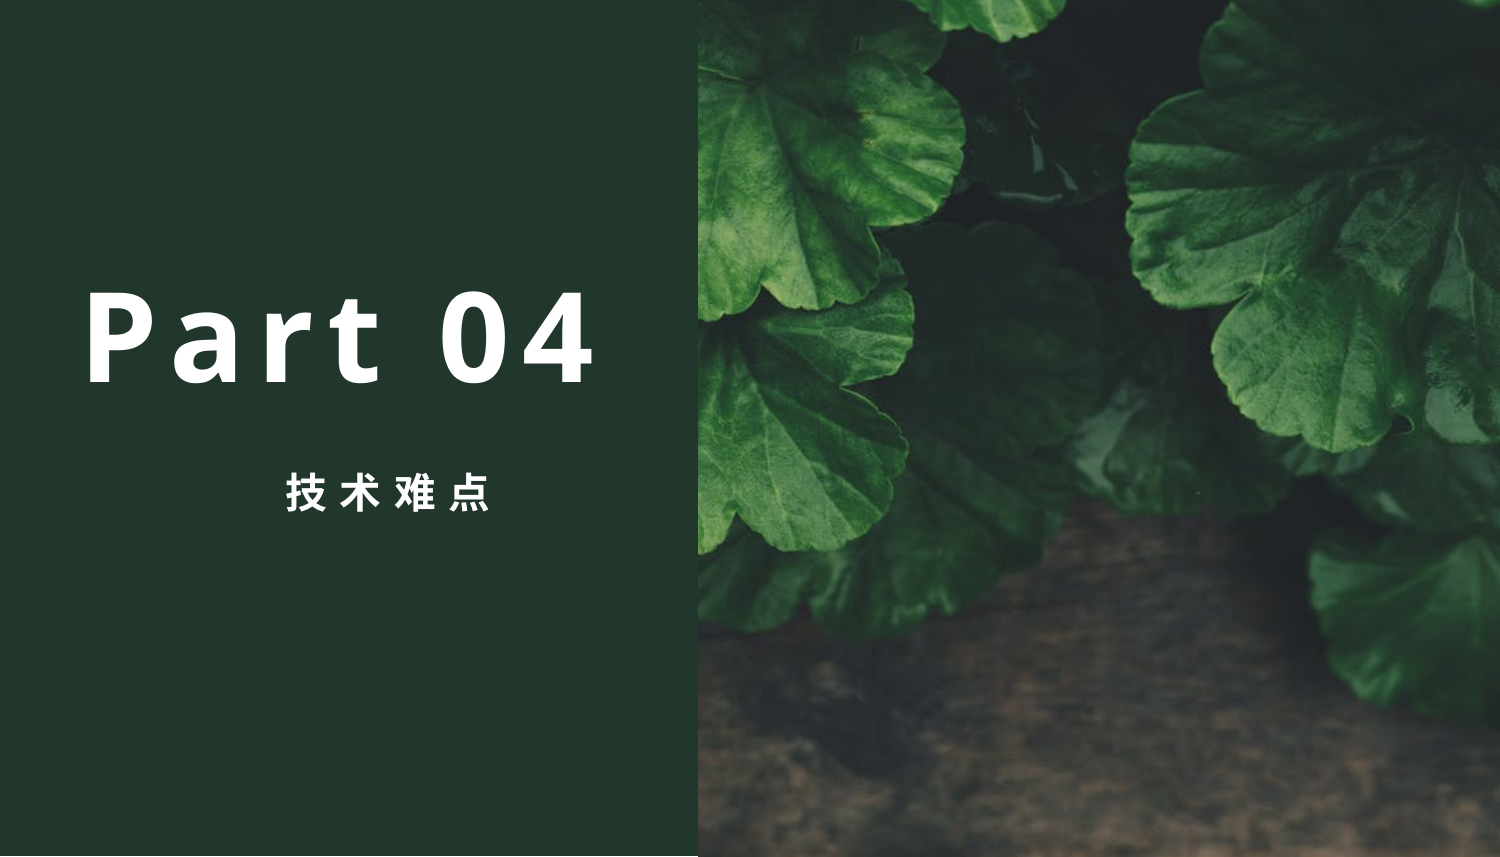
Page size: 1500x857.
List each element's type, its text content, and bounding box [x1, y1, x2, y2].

text_box Part 04 [64, 250, 645, 415]
text_box 技术难点 [216, 459, 559, 524]
picture [698, 0, 1500, 857]
